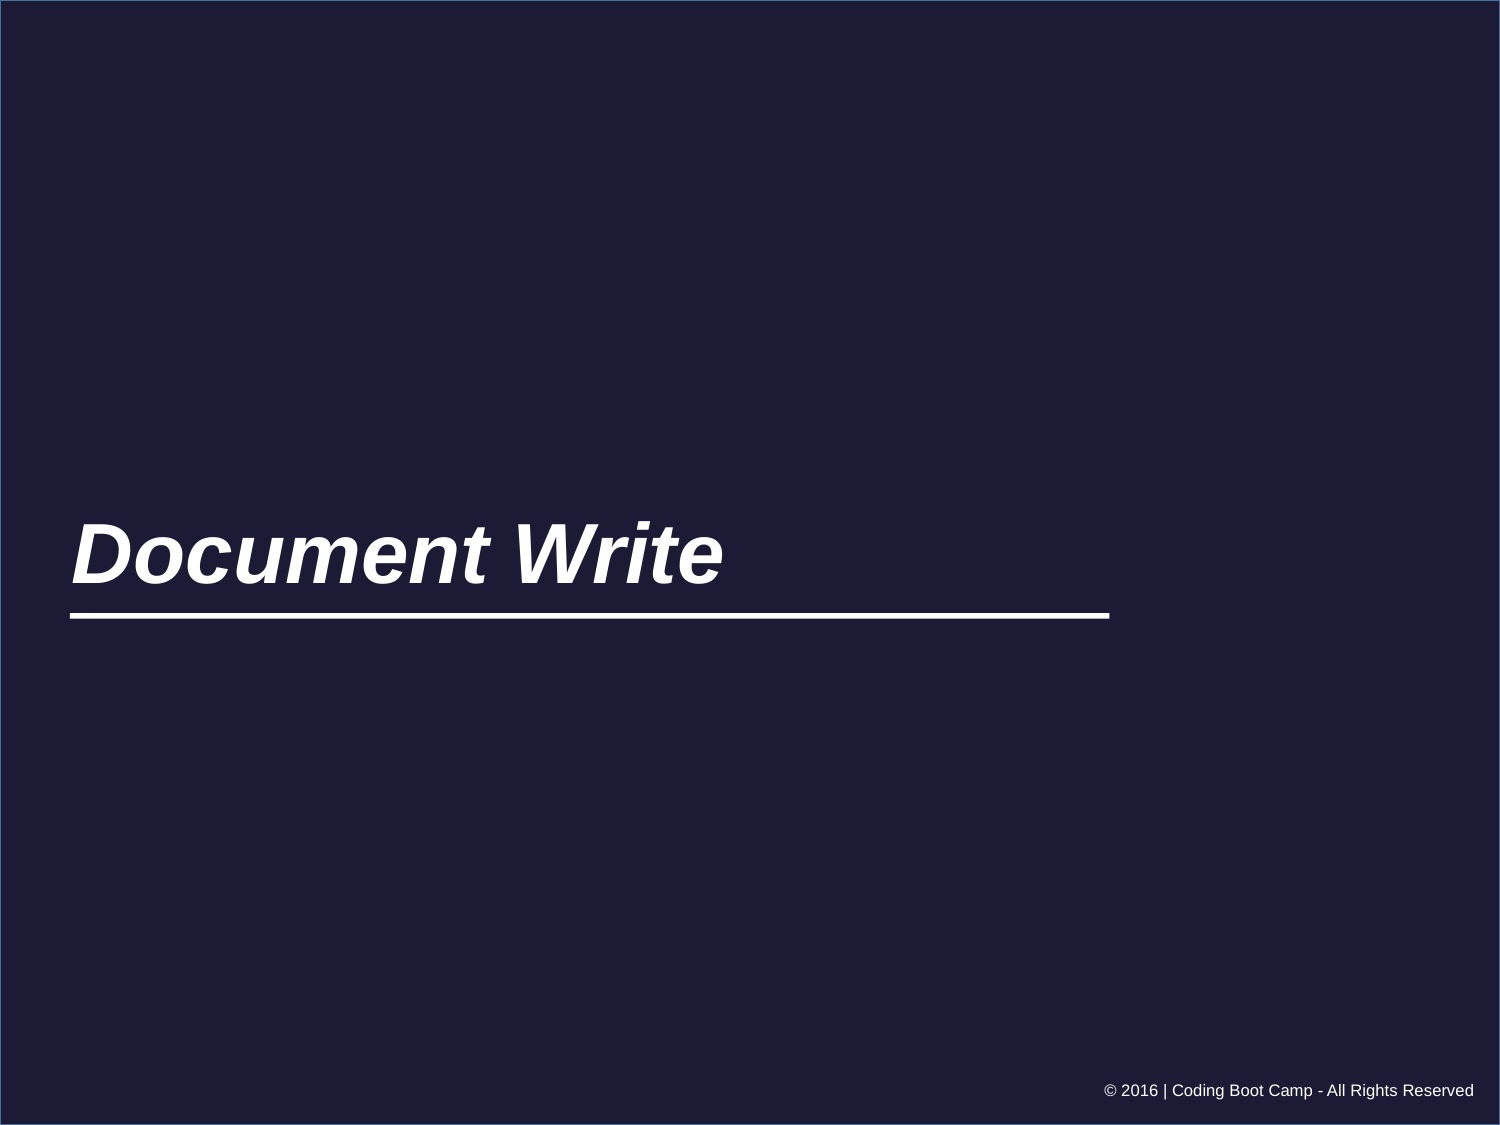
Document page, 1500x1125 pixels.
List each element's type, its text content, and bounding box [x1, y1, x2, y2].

title Document Write [63, 483, 1415, 628]
